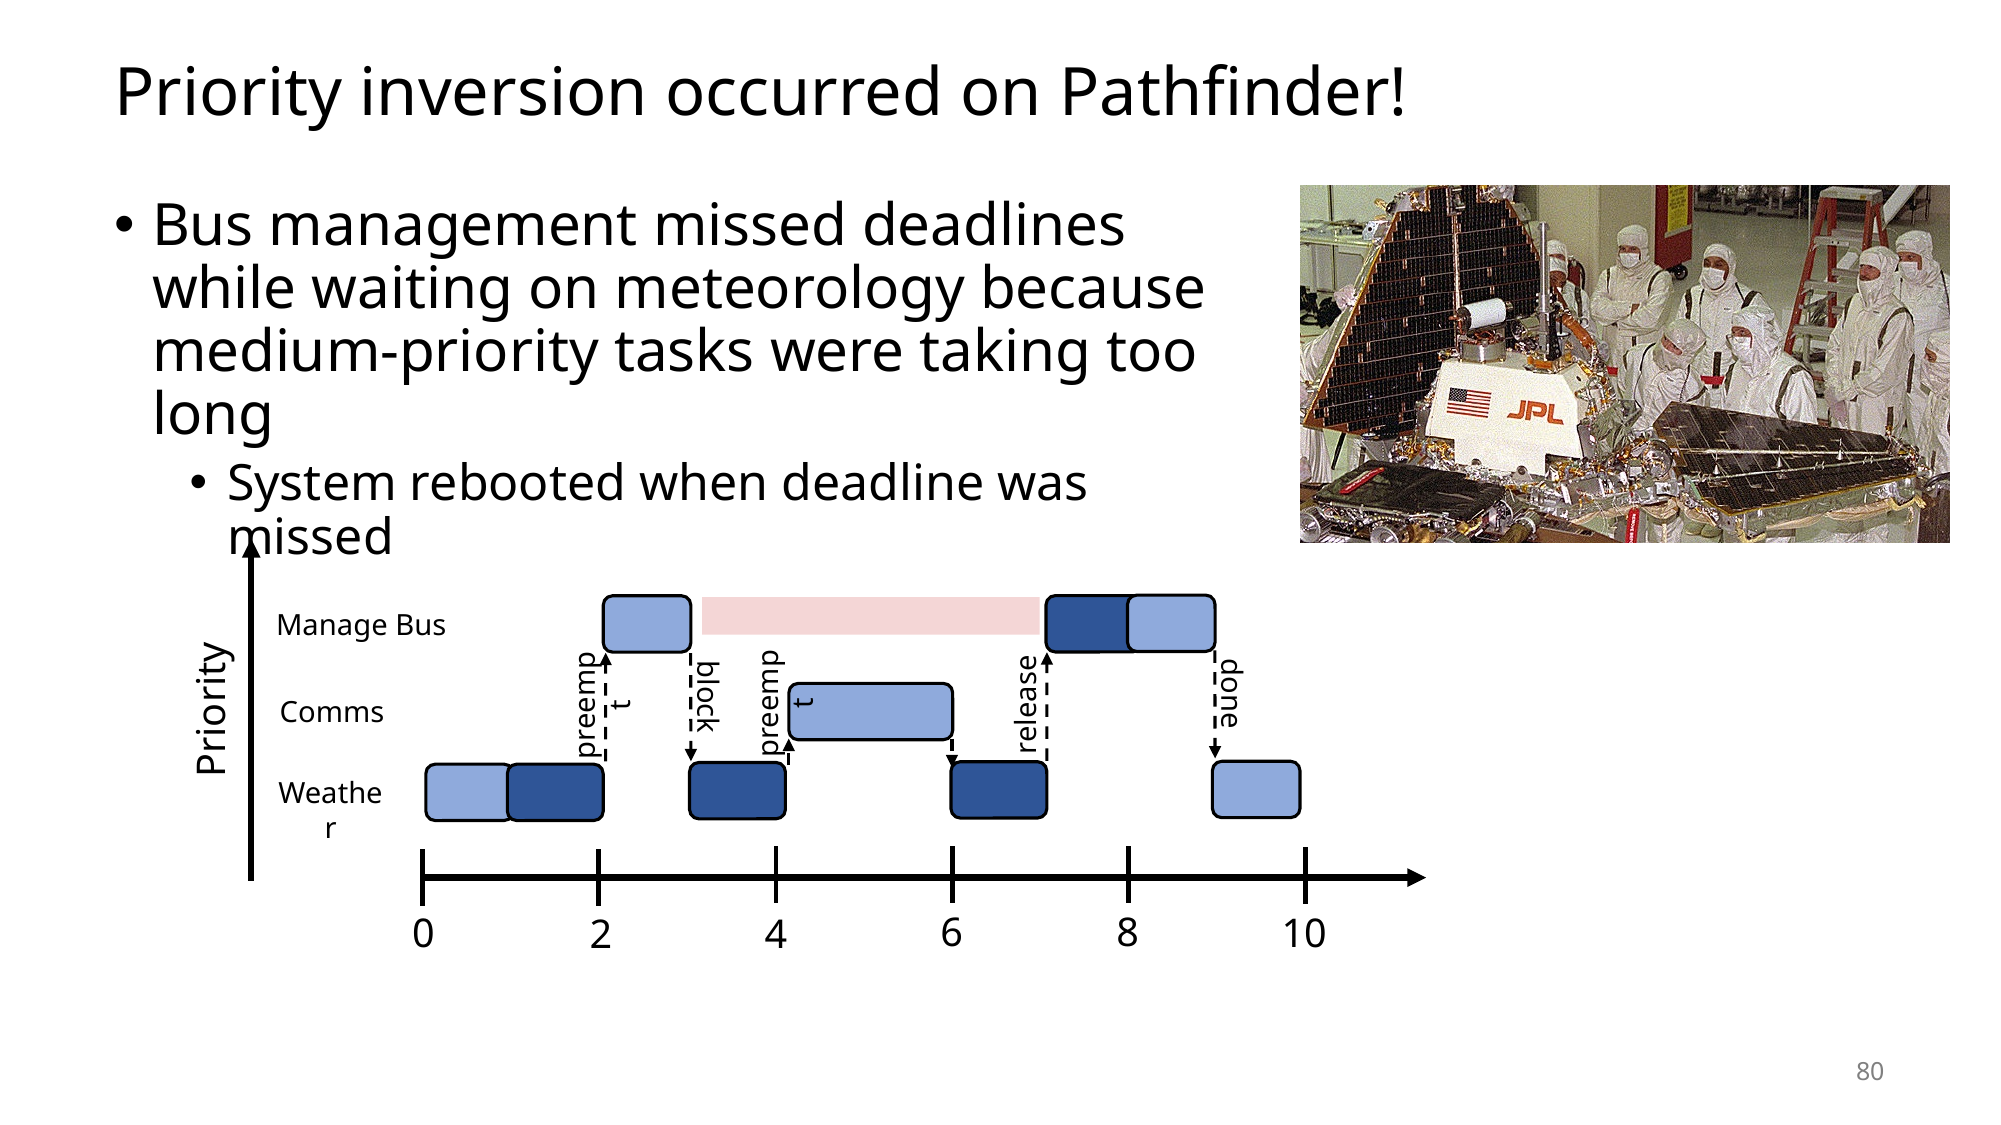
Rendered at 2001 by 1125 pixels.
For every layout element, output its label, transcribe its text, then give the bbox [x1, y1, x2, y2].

picture [1300, 185, 1950, 543]
title Priority inversion occurred on Pathfinder! [99, 37, 1900, 150]
slide_number 80 [1749, 1042, 1900, 1103]
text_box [177, 538, 1427, 965]
list Bus management missed deadlines while waiting on meteorology because medium-priority tasks were taking too long System rebooted when deadline was missed [99, 187, 1251, 1013]
